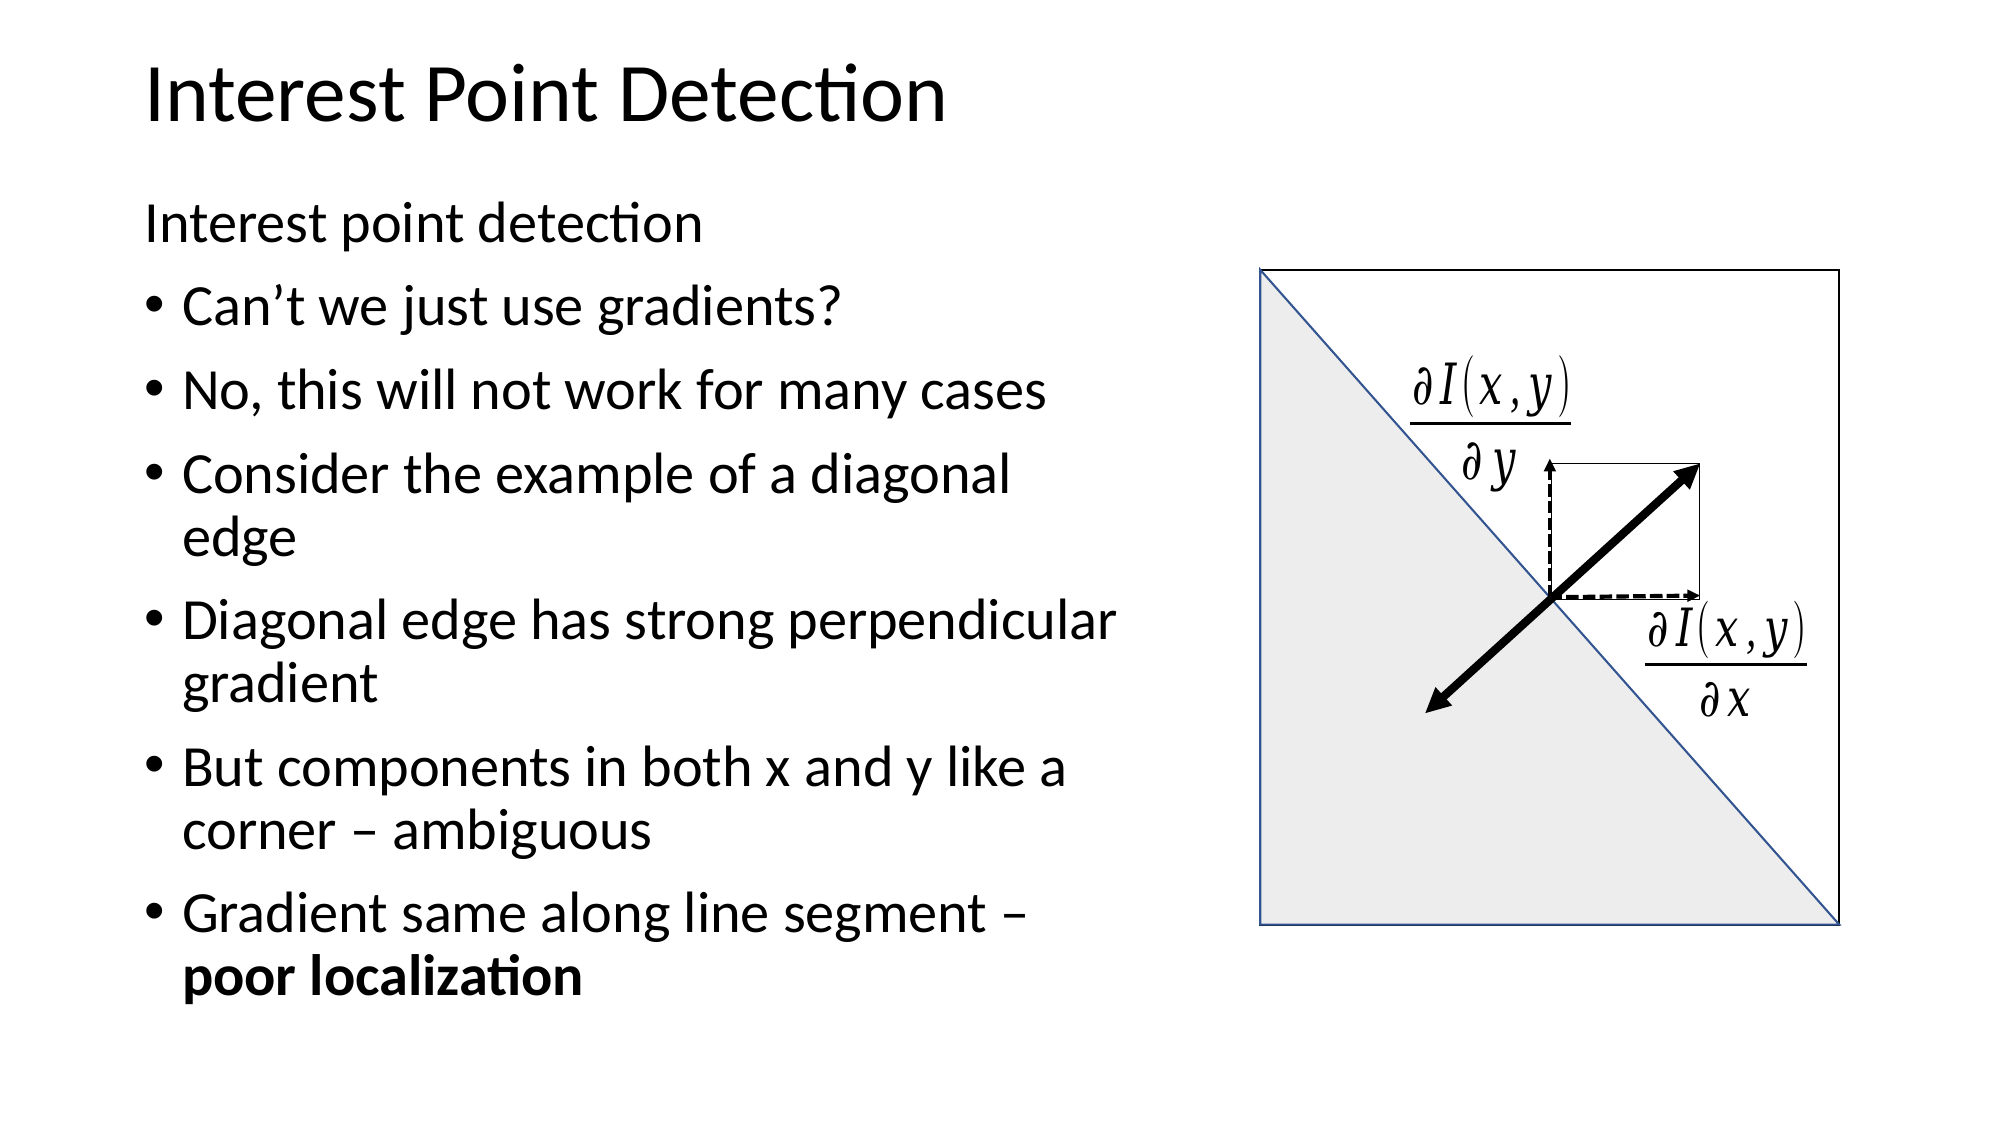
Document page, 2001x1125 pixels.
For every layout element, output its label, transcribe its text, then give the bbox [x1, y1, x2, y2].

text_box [1425, 463, 1700, 714]
title Interest Point Detection [129, 22, 1855, 166]
text_box [1259, 267, 1842, 926]
text_box [1262, 269, 1840, 922]
list Interest point detection Can’t we just use gradients? No, this will not work for many cases Consider the example of a diagonal edge Diagonal edge has strong perpendicular gradient But components in both x and y like a corner – ambiguous Gradient same along line segment – poor localization [129, 184, 1152, 1102]
